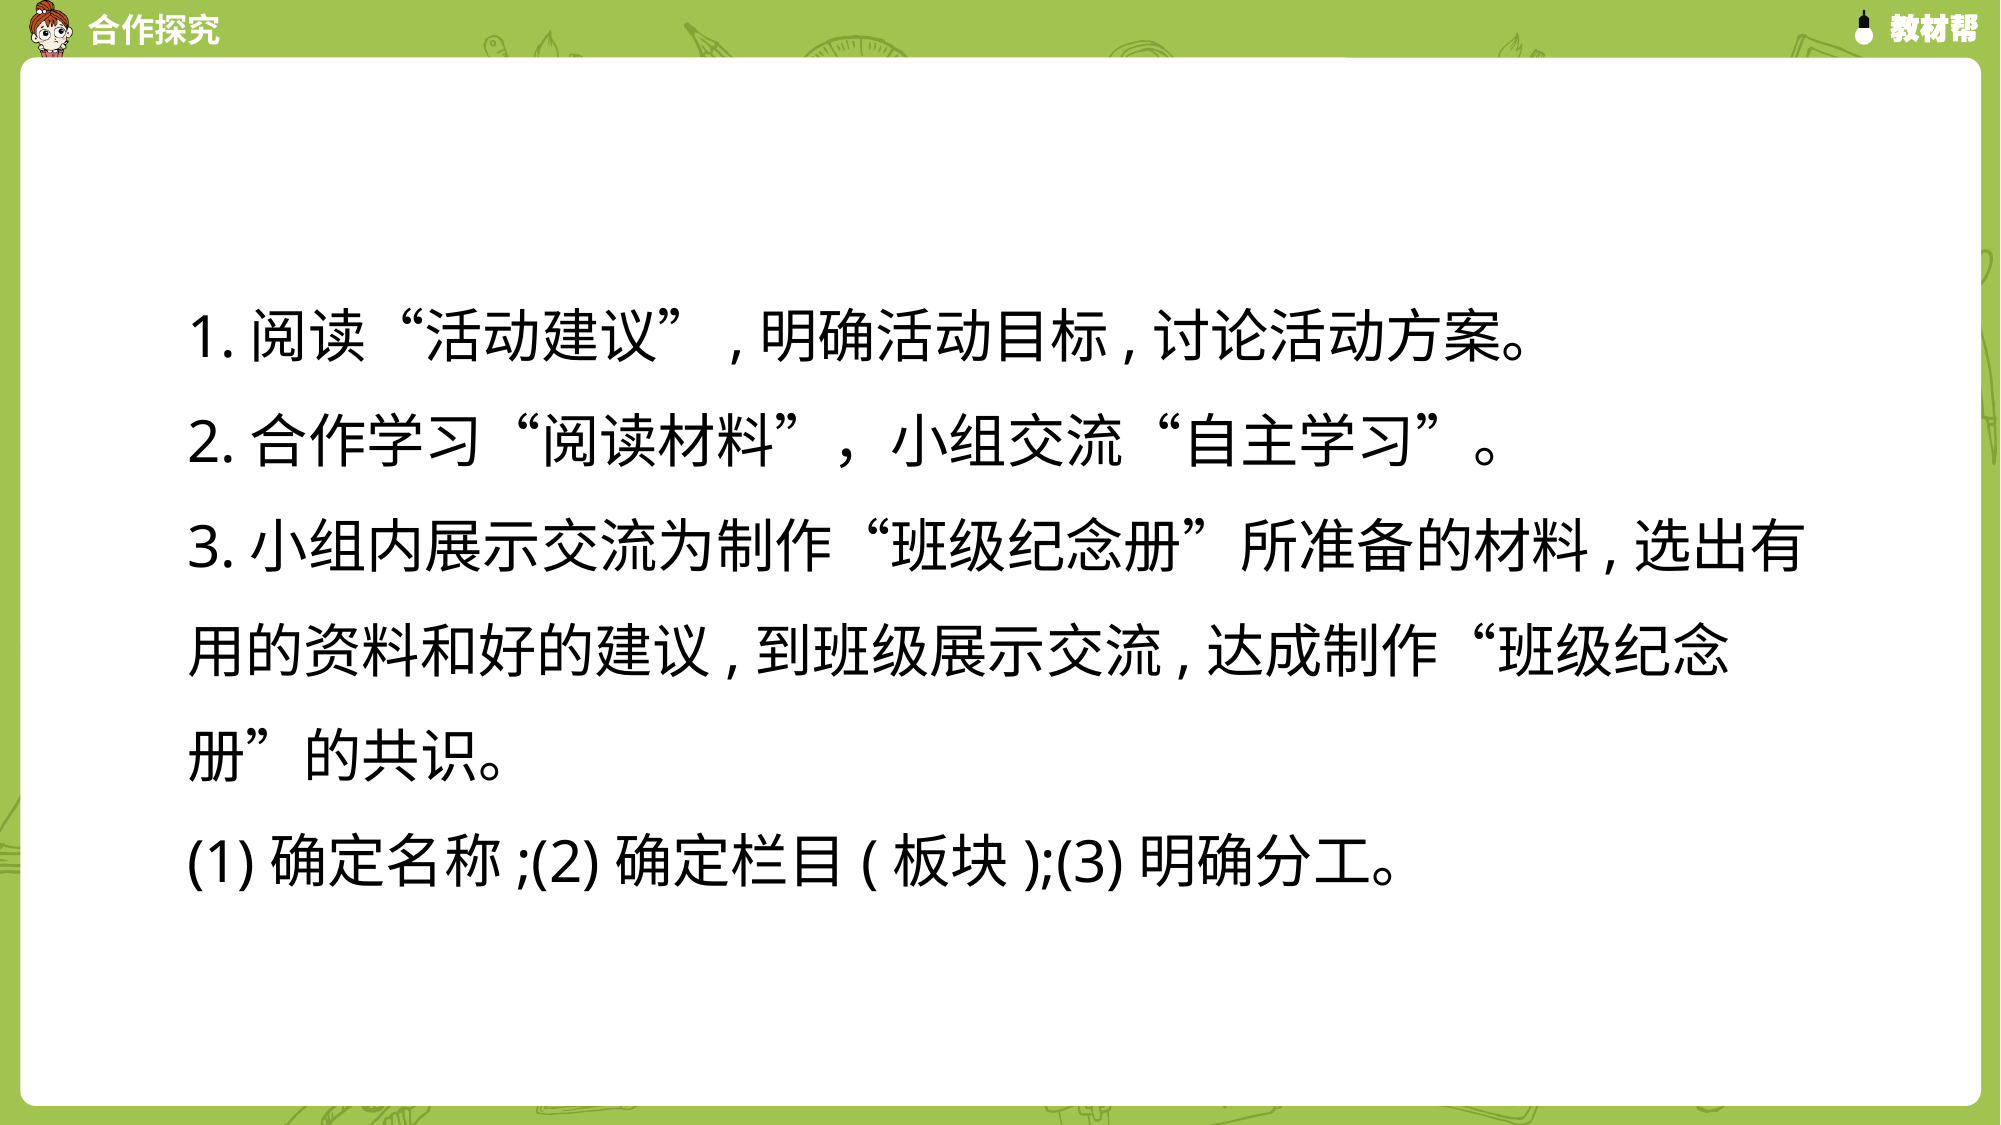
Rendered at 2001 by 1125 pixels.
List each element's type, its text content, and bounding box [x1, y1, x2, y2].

picture [28, 0, 82, 59]
text_box 1.阅读“活动建议”,明确活动目标,讨论活动方案。 2.合作学习“阅读材料”，小组交流“自主学习”。 3.小组内展示交流为制作“班级纪念册”所准备的材料,选出有用的资料和好的建议,到班级展示交流,达成制作“班级纪念册”的共识。 (1)确定名称;(2)确定栏目(板块);(3)明确分工。 [172, 256, 1855, 902]
